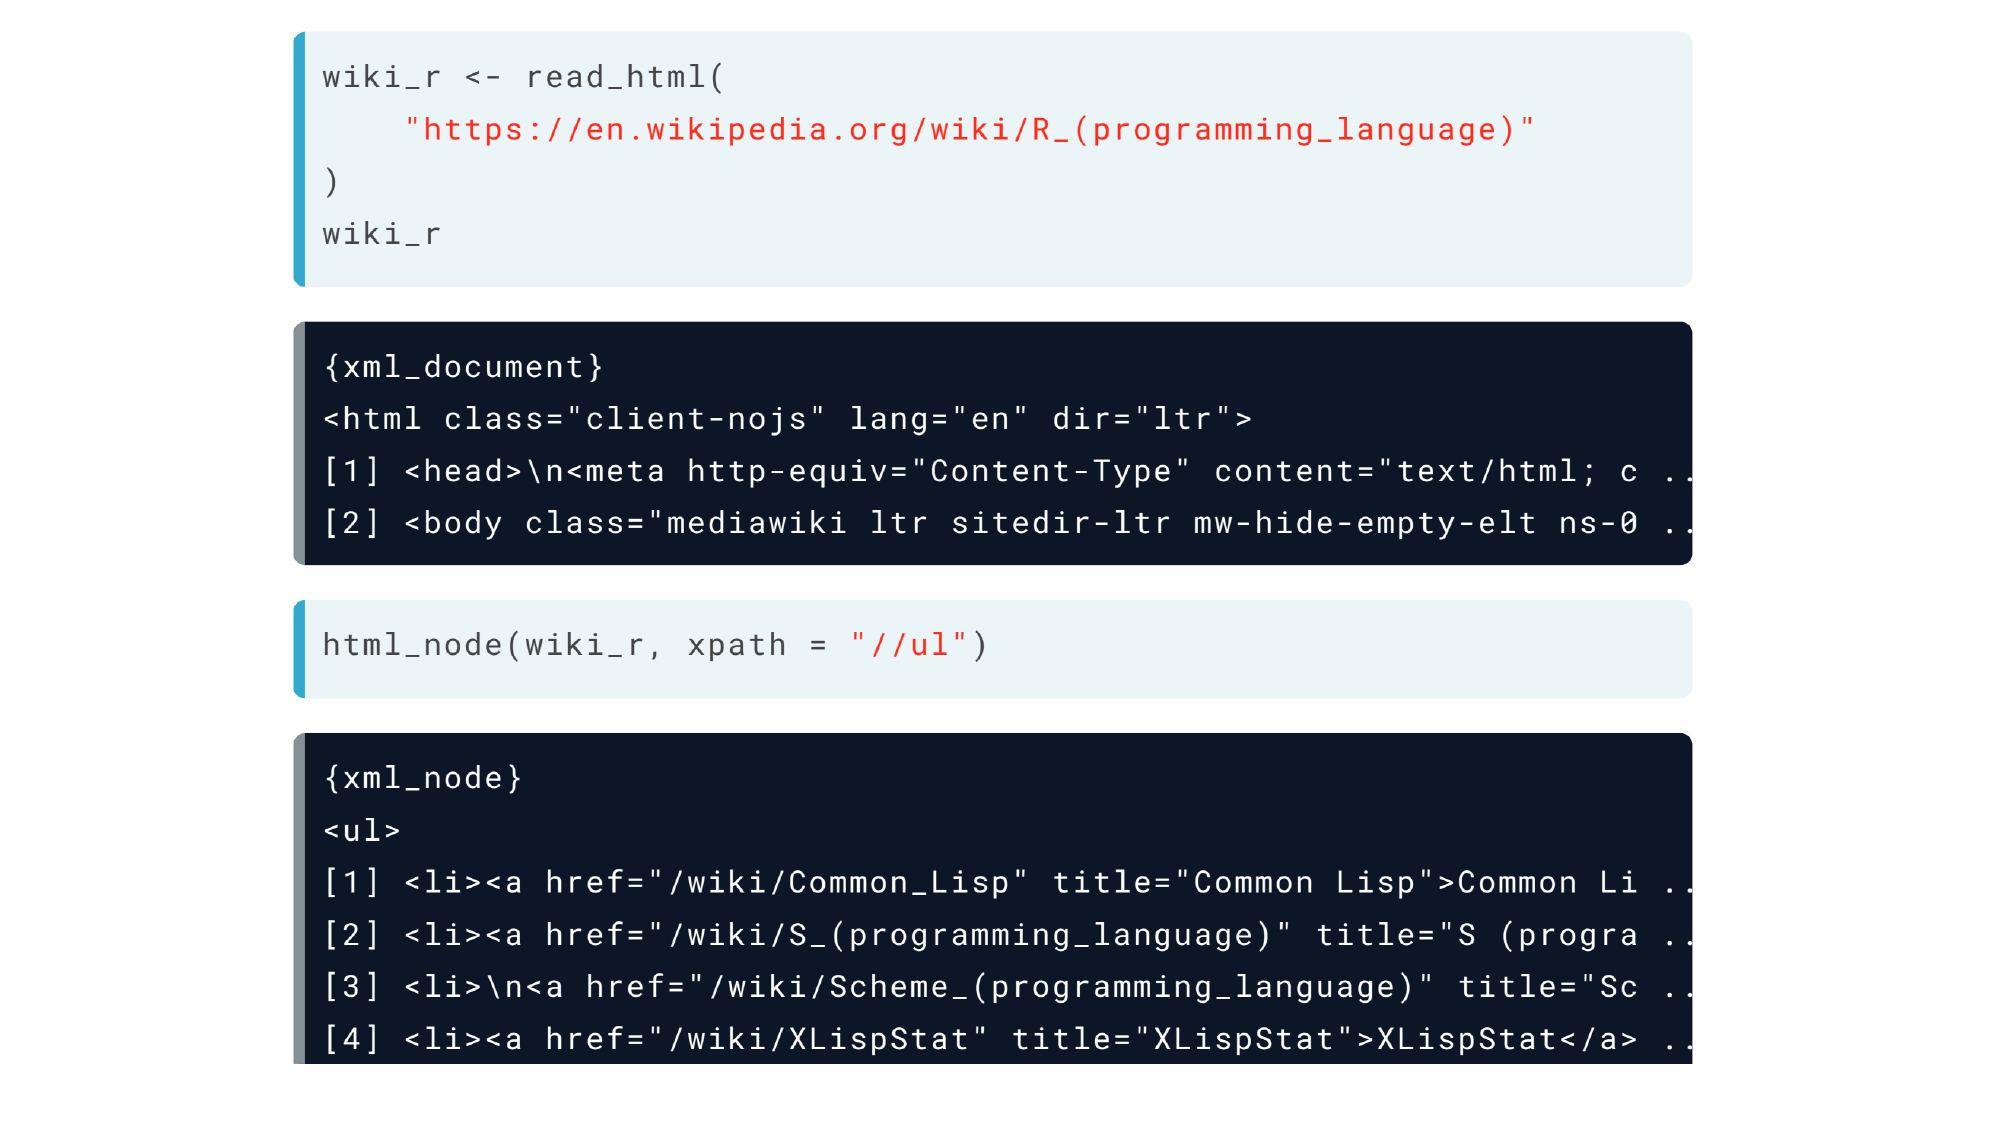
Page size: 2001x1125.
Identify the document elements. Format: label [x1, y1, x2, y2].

picture [224, 0, 1776, 1125]
